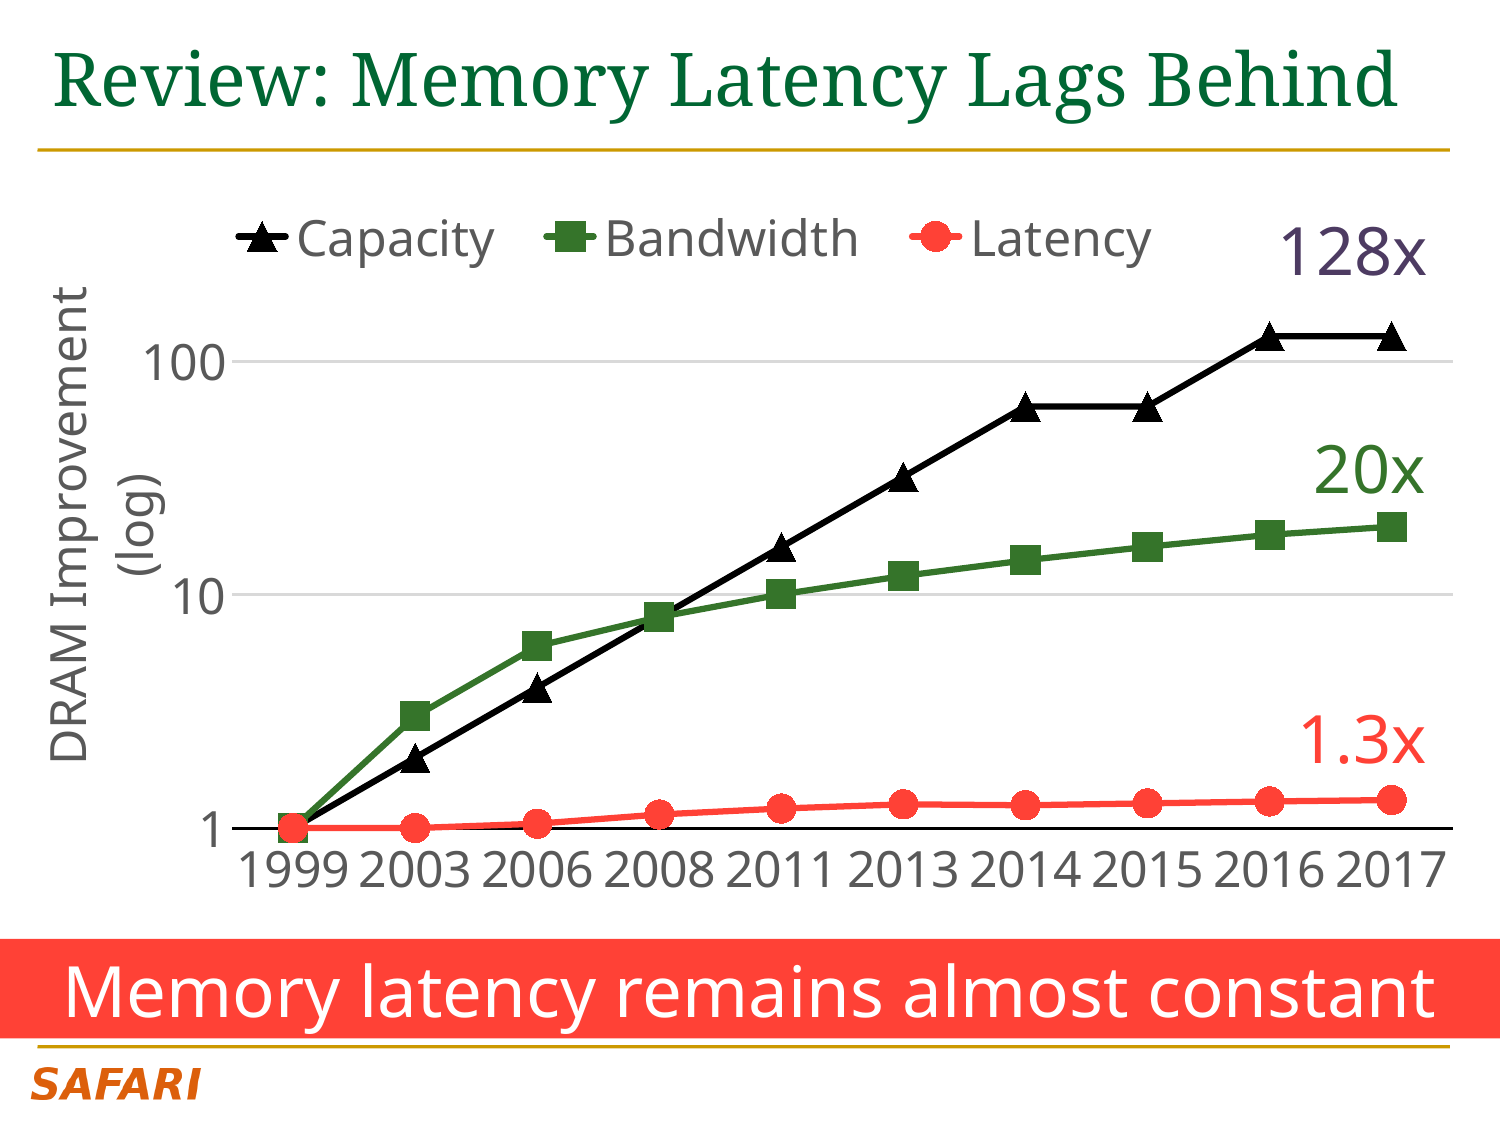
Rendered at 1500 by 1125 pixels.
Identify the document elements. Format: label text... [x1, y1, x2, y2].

title Review: Memory Latency Lags Behind [37, 24, 1451, 195]
picture [29, 1058, 207, 1110]
chart [12, 197, 1488, 961]
text_box Memory latency remains almost constant [0, 938, 1500, 1039]
